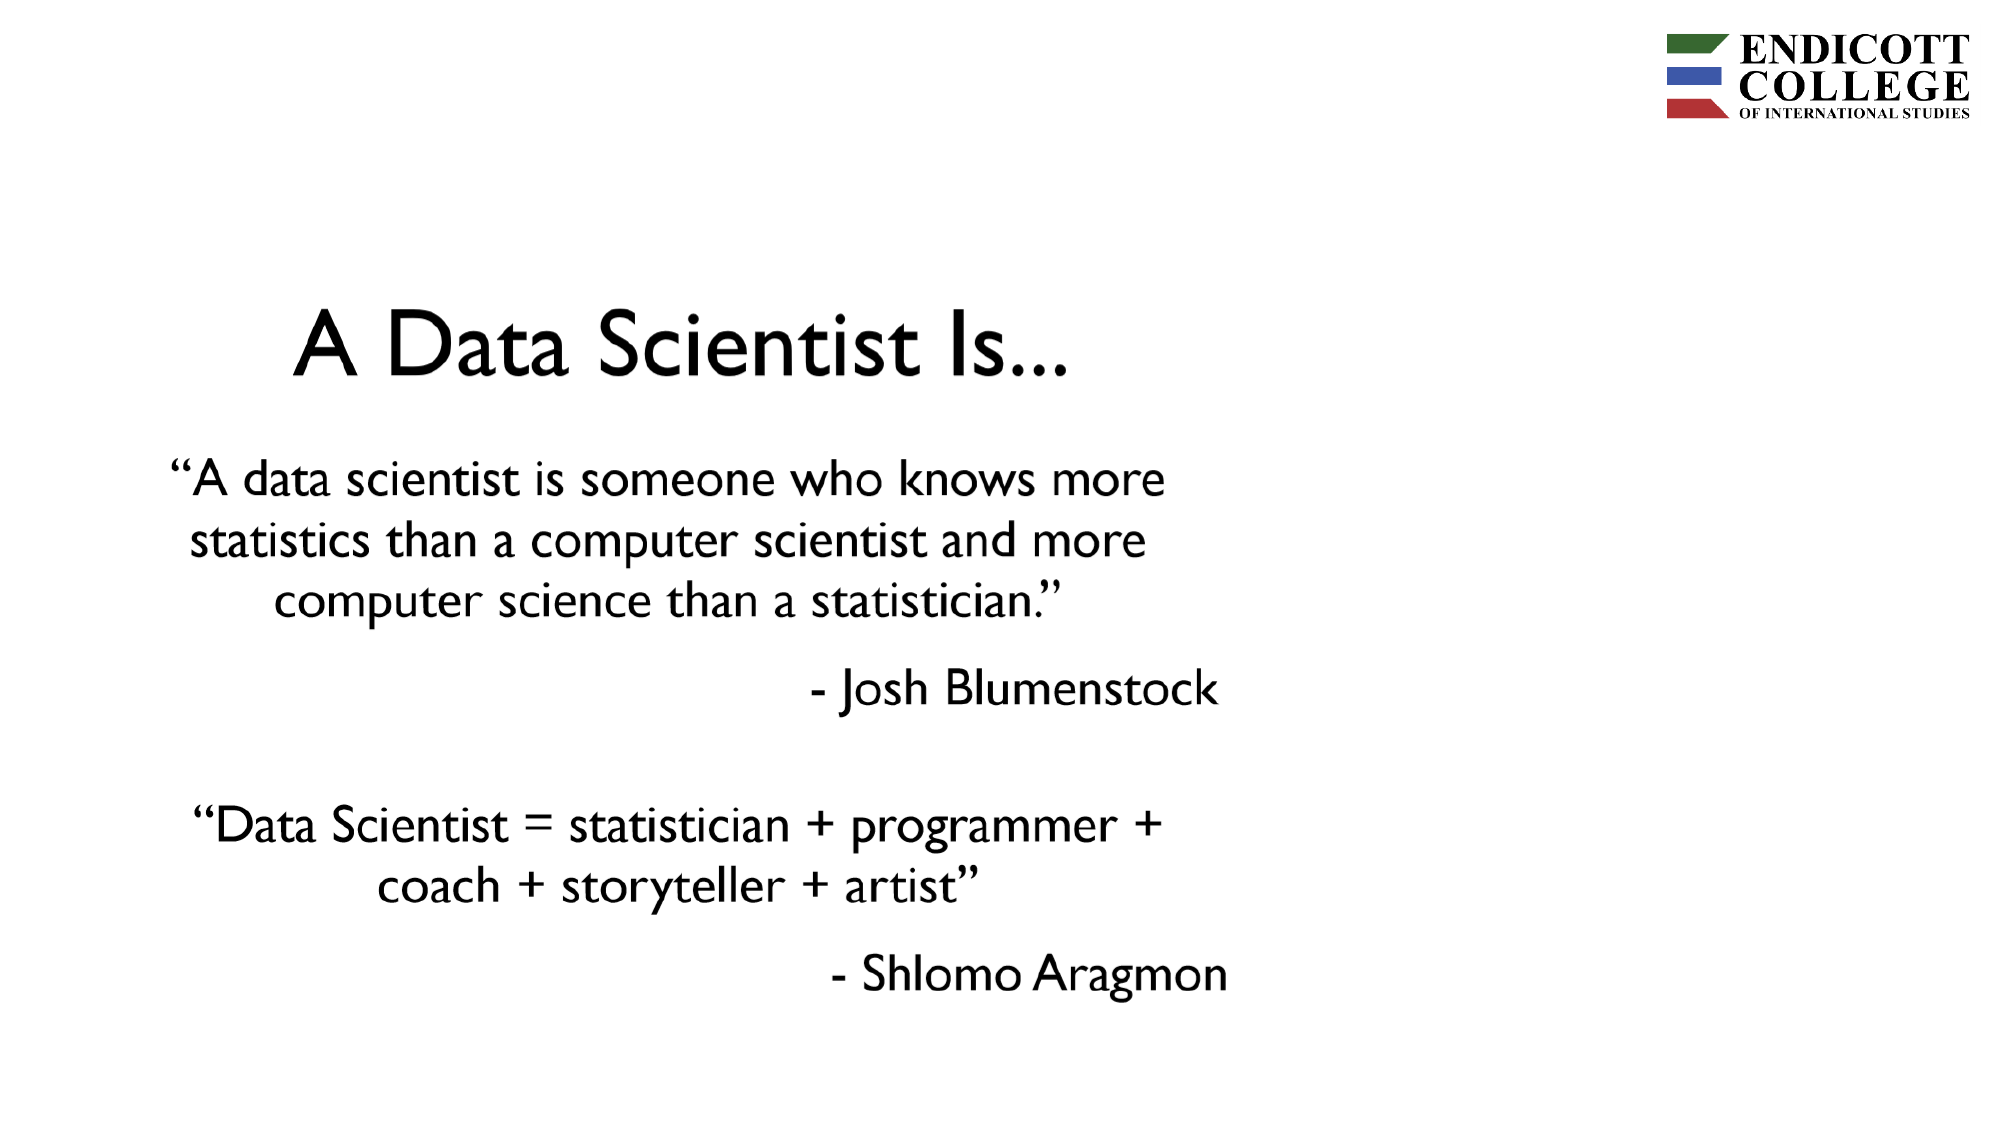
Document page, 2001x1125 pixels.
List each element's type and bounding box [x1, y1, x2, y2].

picture [151, 299, 1238, 1014]
picture [1658, 23, 1981, 126]
